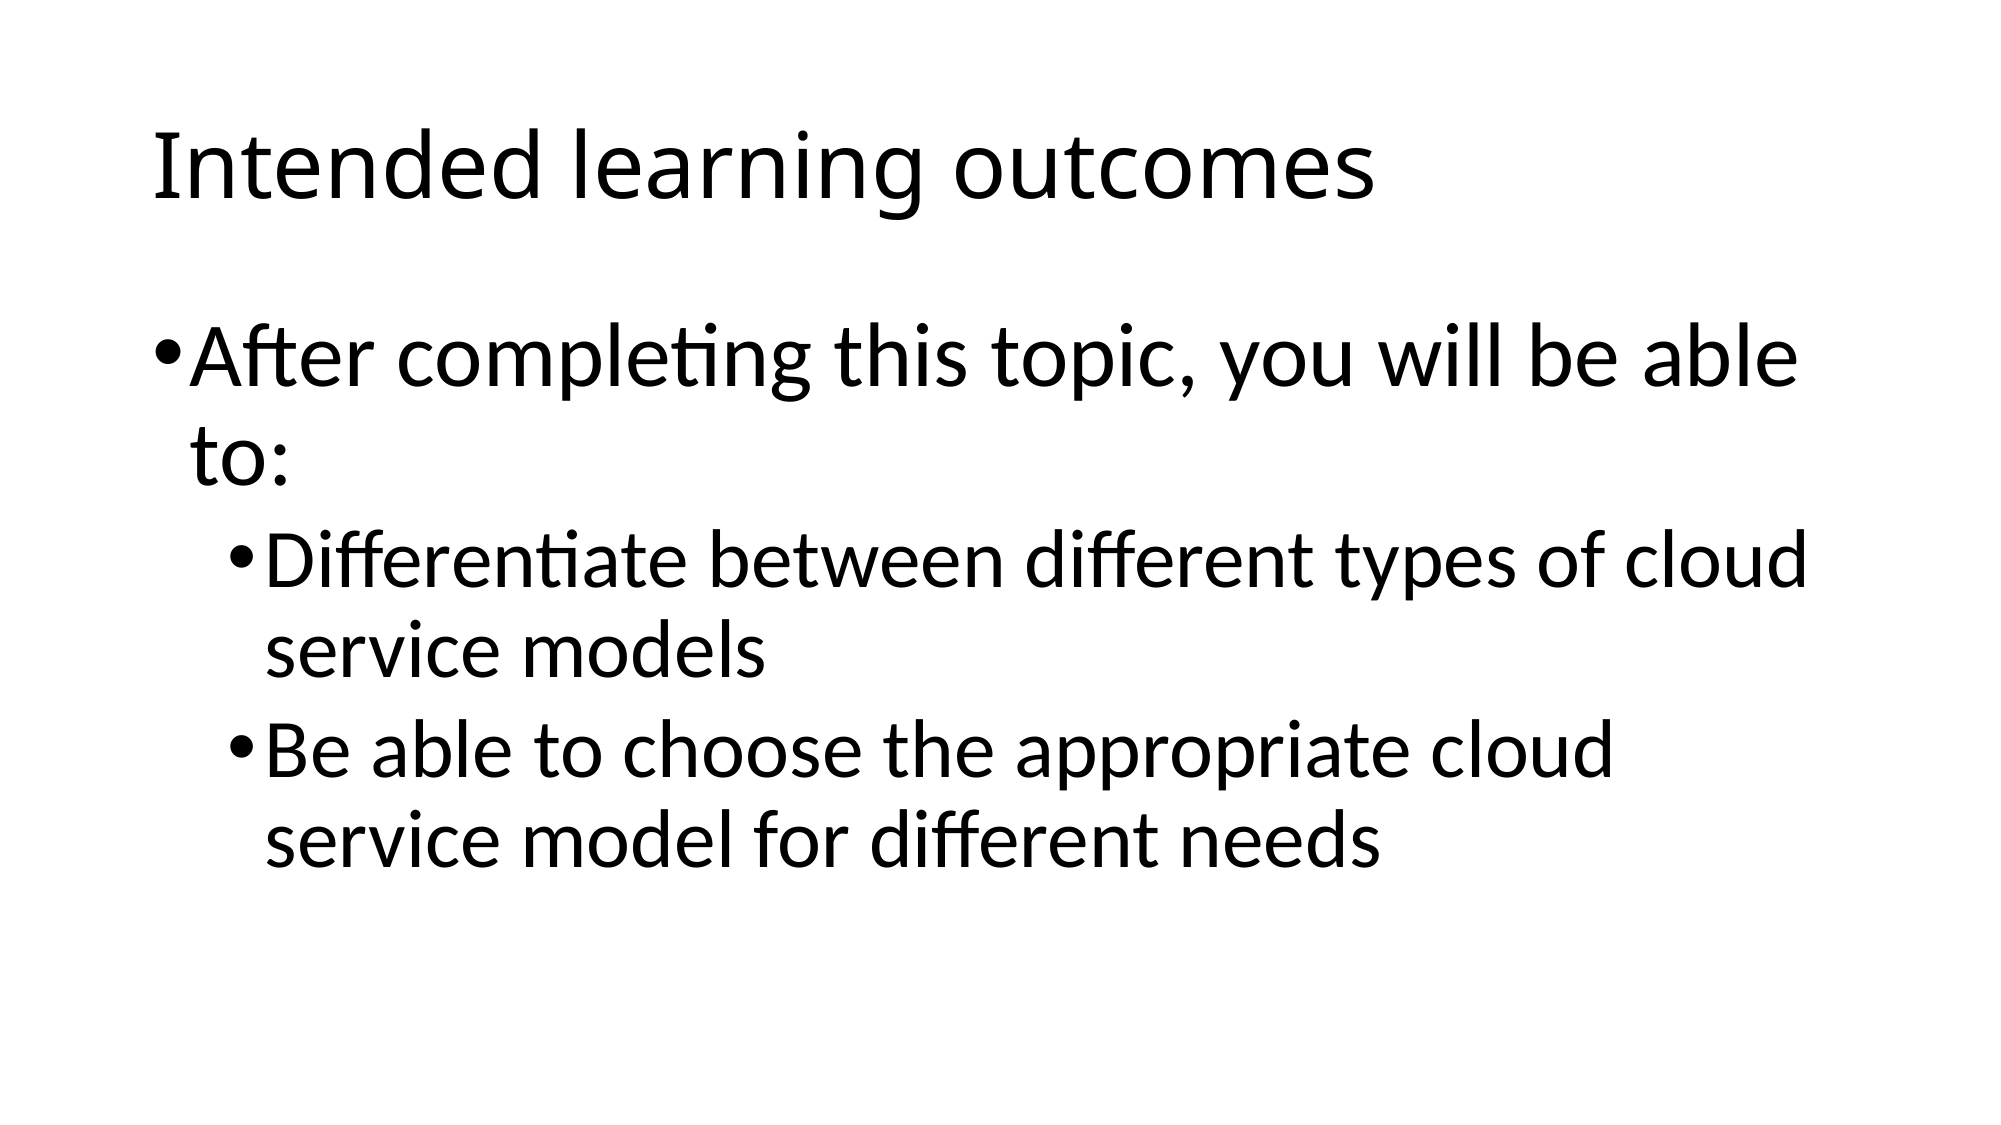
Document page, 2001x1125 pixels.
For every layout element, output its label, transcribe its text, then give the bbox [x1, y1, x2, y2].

list After completing this topic, you will be able to: Differentiate between different types of cloud service models Be able to choose the appropriate cloud service model for different needs [137, 299, 1863, 1014]
title Intended learning outcomes [137, 59, 1863, 278]
